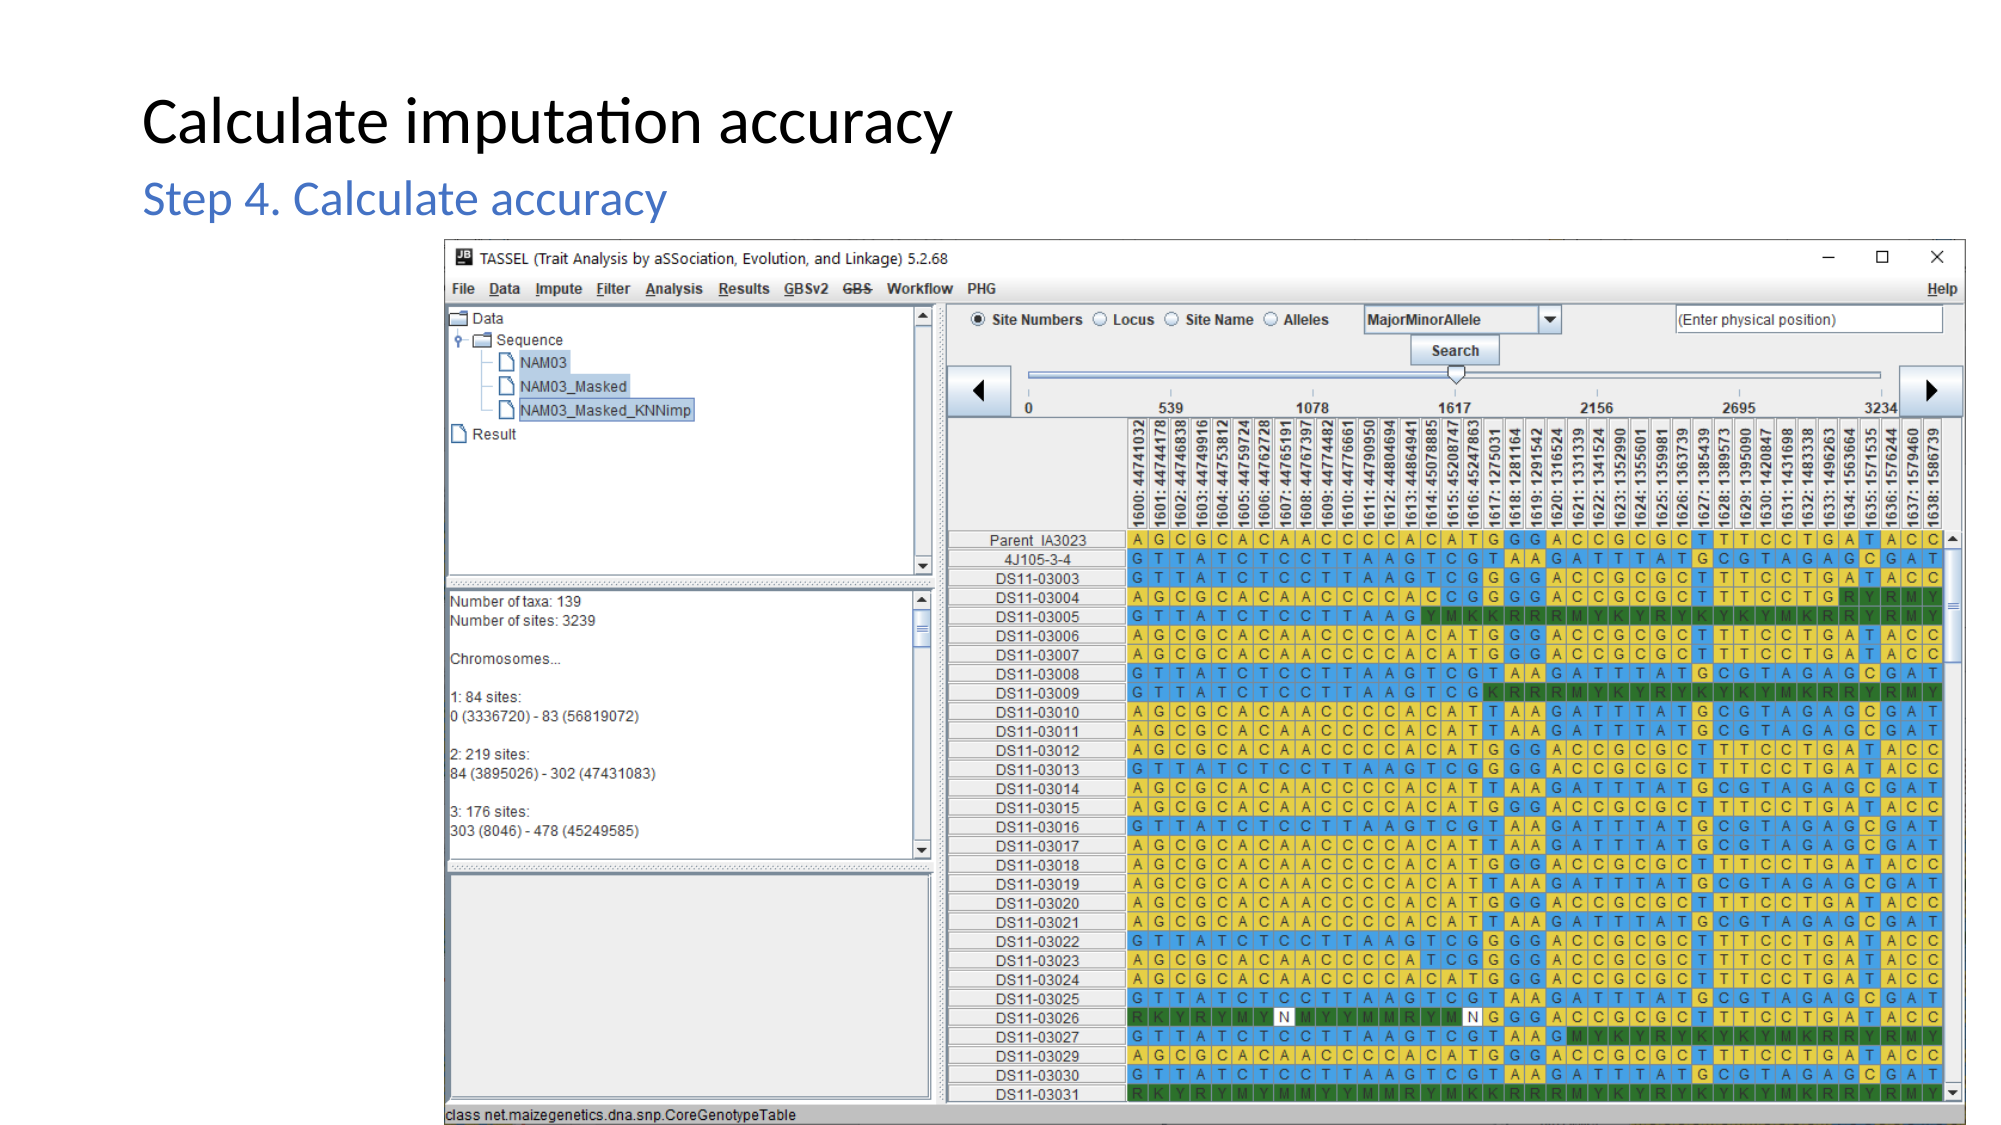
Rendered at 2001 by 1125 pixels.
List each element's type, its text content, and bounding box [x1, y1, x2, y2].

text_box Step 4. Calculate accuracy [127, 165, 750, 233]
picture [444, 239, 1966, 1125]
text_box Calculate imputation accuracy [127, 69, 1209, 165]
